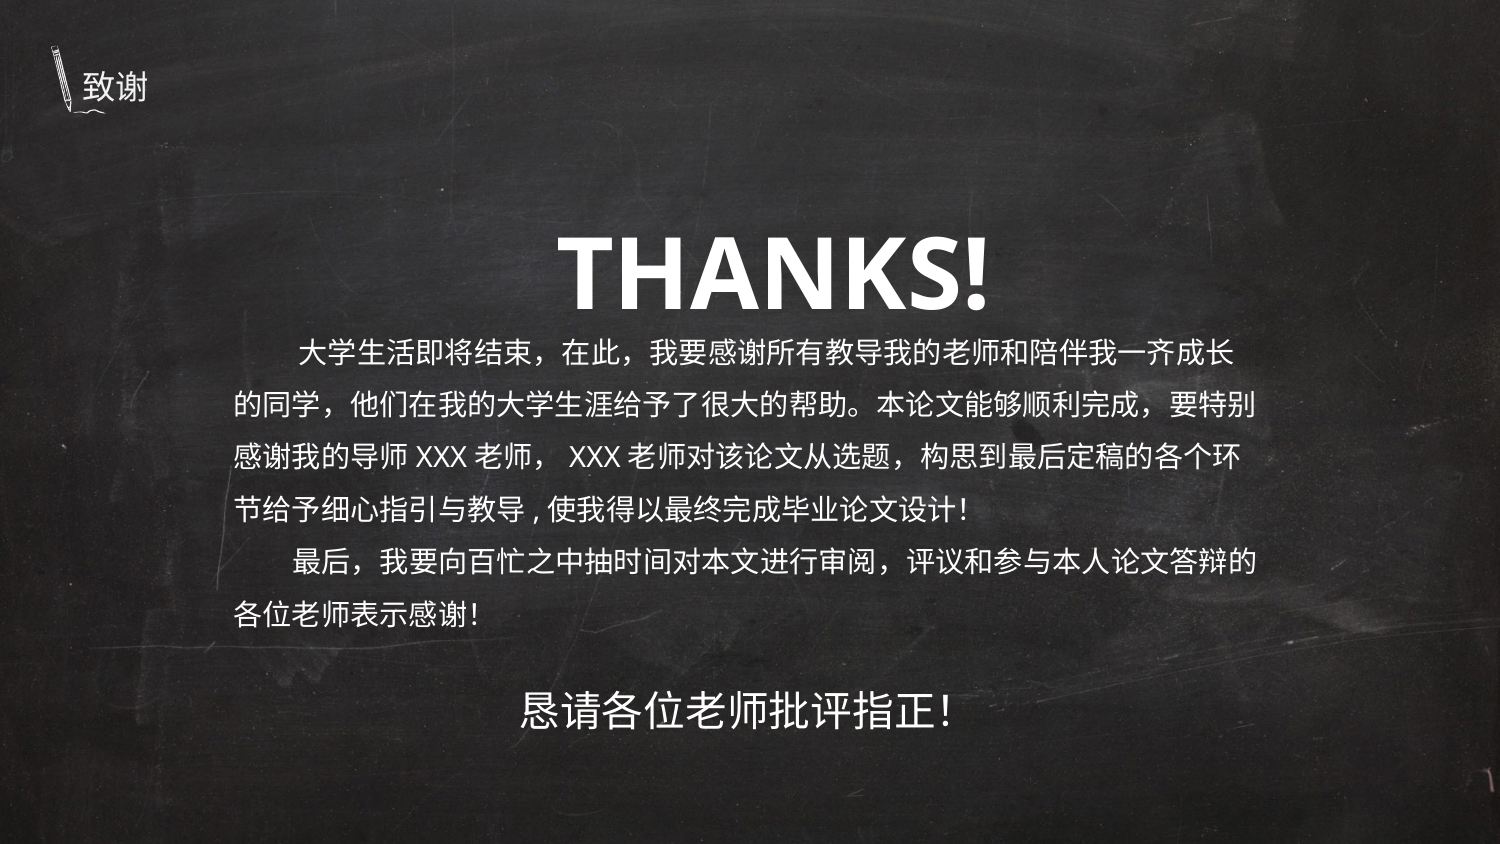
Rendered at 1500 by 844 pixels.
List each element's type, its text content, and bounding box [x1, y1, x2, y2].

text_box 致谢 [106, 58, 357, 114]
picture [0, 0, 1500, 844]
text_box THANKS! [448, 142, 1098, 309]
text_box 大学生活即将结束，在此，我要感谢所有教导我的老师和陪伴我一齐成长的同学，他们在我的大学生涯给予了很大的帮助。本论文能够顺利完成，要特别感谢我的导师XXX老师，XXX老师对该论文从选题，构思到最后定稿的各个环节给予细心指引与教导,使我得以最终完成毕业论文设计！ 最后，我要向百忙之中抽时间对本文进行审阅，评议和参与本人论文答辩的各位老师表示感谢！ [218, 309, 1275, 639]
text_box 恳请各位老师批评指正！ [503, 652, 1004, 742]
